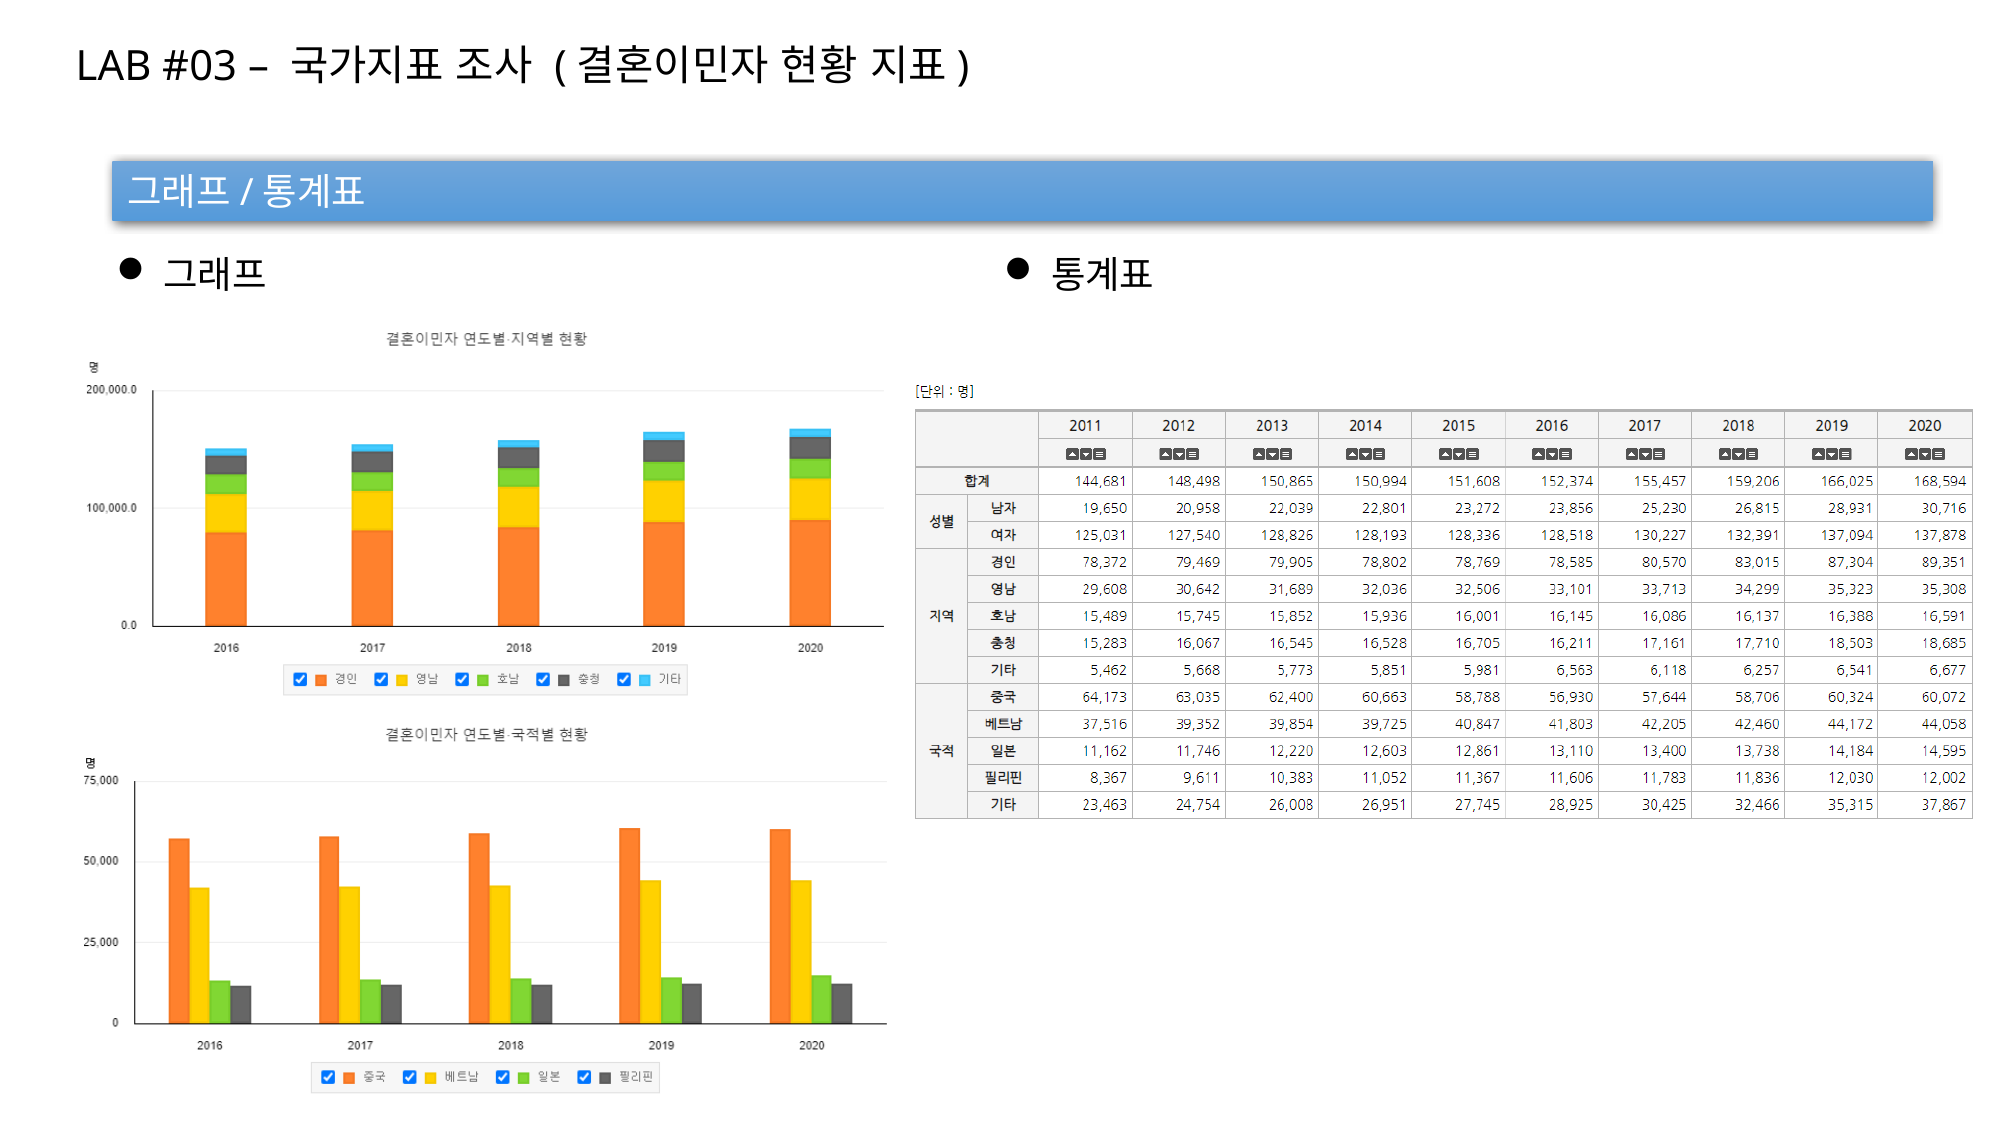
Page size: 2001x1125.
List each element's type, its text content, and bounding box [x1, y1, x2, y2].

text_box 그래프 [101, 243, 282, 304]
text_box 통계표 [989, 243, 1170, 304]
text_box 그래프/통계표 [112, 161, 1933, 221]
text_box LAB #03 – 국가지표 조사 (결혼이민자 현황 지표) [60, 31, 1116, 96]
picture [60, 328, 1975, 1110]
